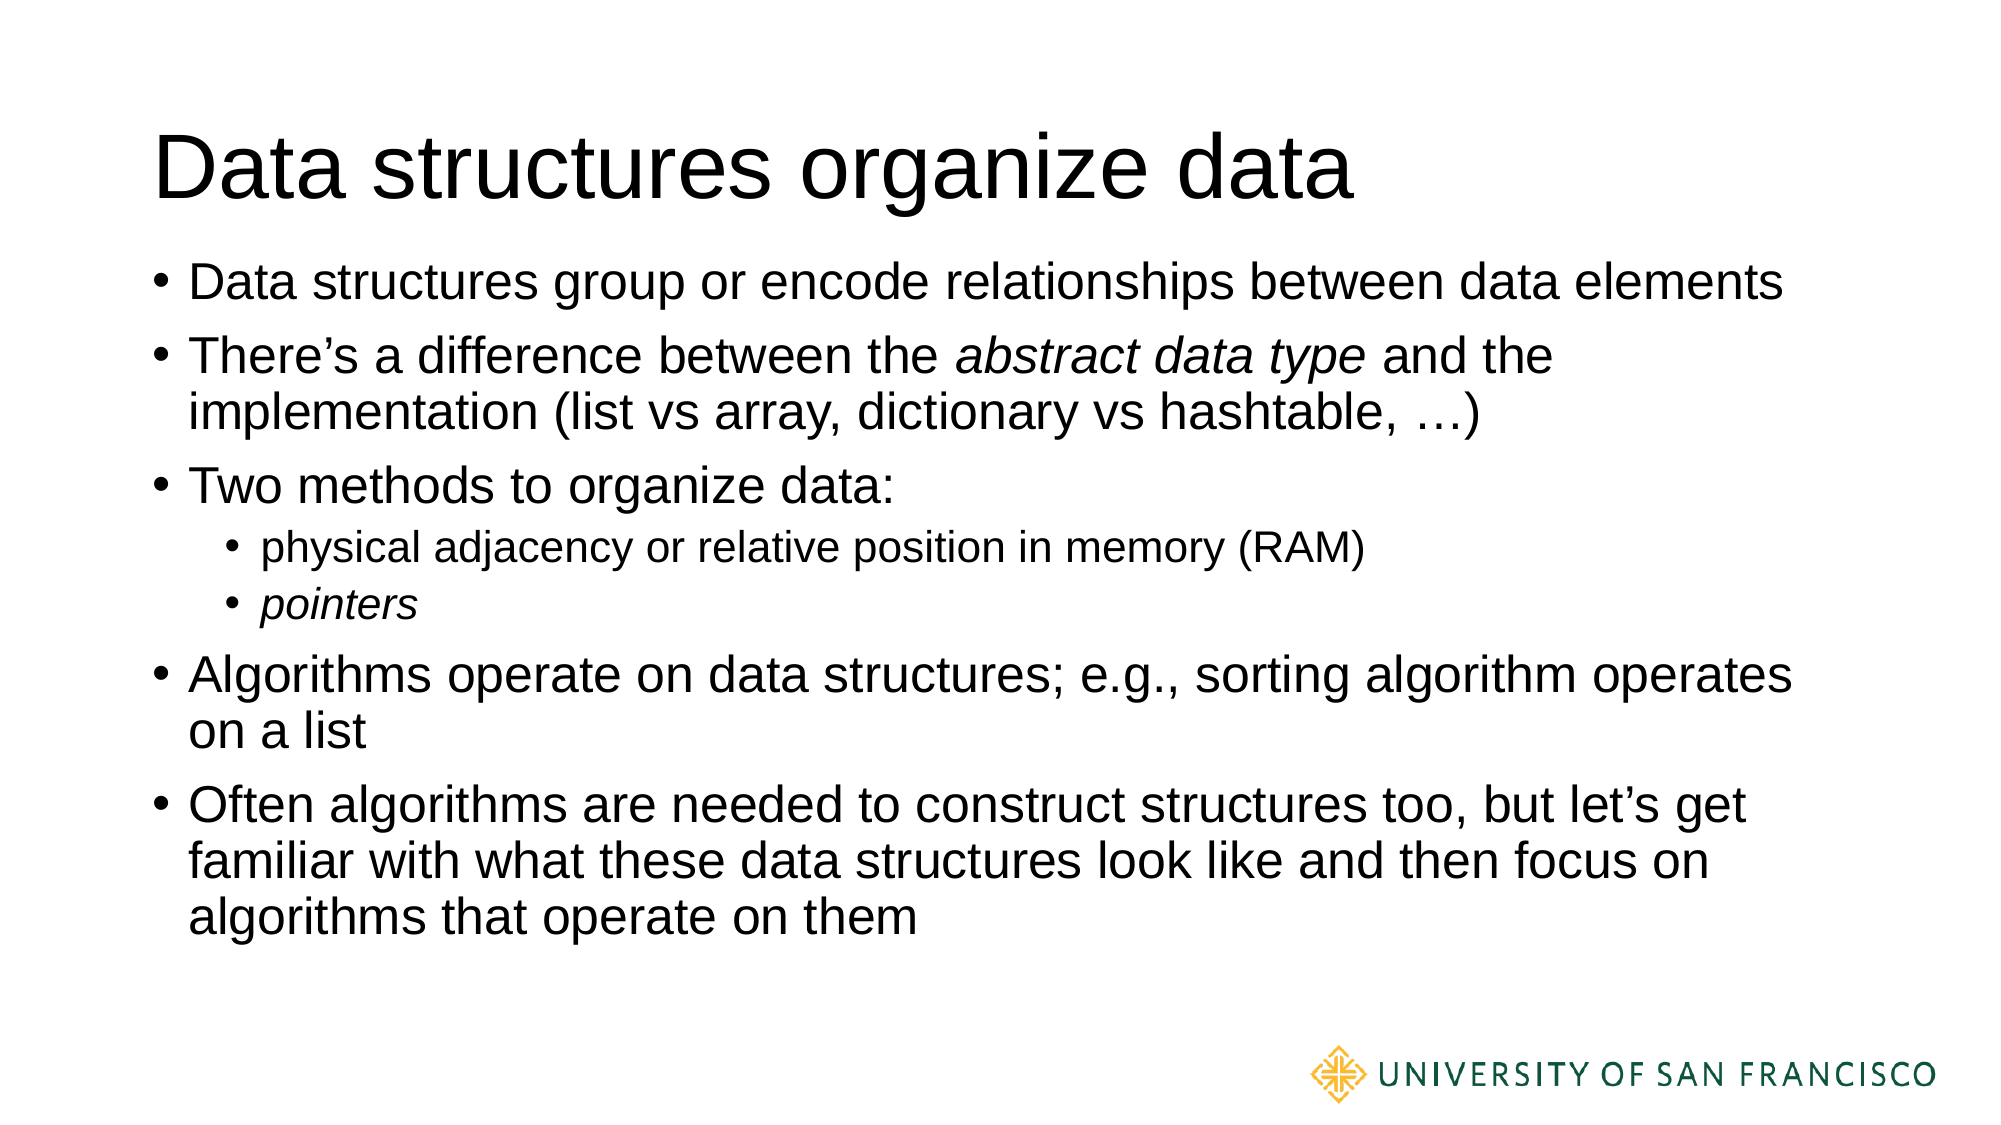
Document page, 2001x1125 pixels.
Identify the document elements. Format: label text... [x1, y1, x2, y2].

list Data structures group or encode relationships between data elements There’s a difference between the abstract data type and the implementation (list vs array, dictionary vs hashtable, …) Two methods to organize data: physical adjacency or relative position in memory (RAM) pointers Algorithms operate on data structures; e.g., sorting algorithm operates on a list Often algorithms are needed to construct structures too, but let’s get familiar with what these data structures look like and then focus on algorithms that operate on them [137, 246, 1863, 959]
title Data structures organize data [137, 59, 1863, 246]
